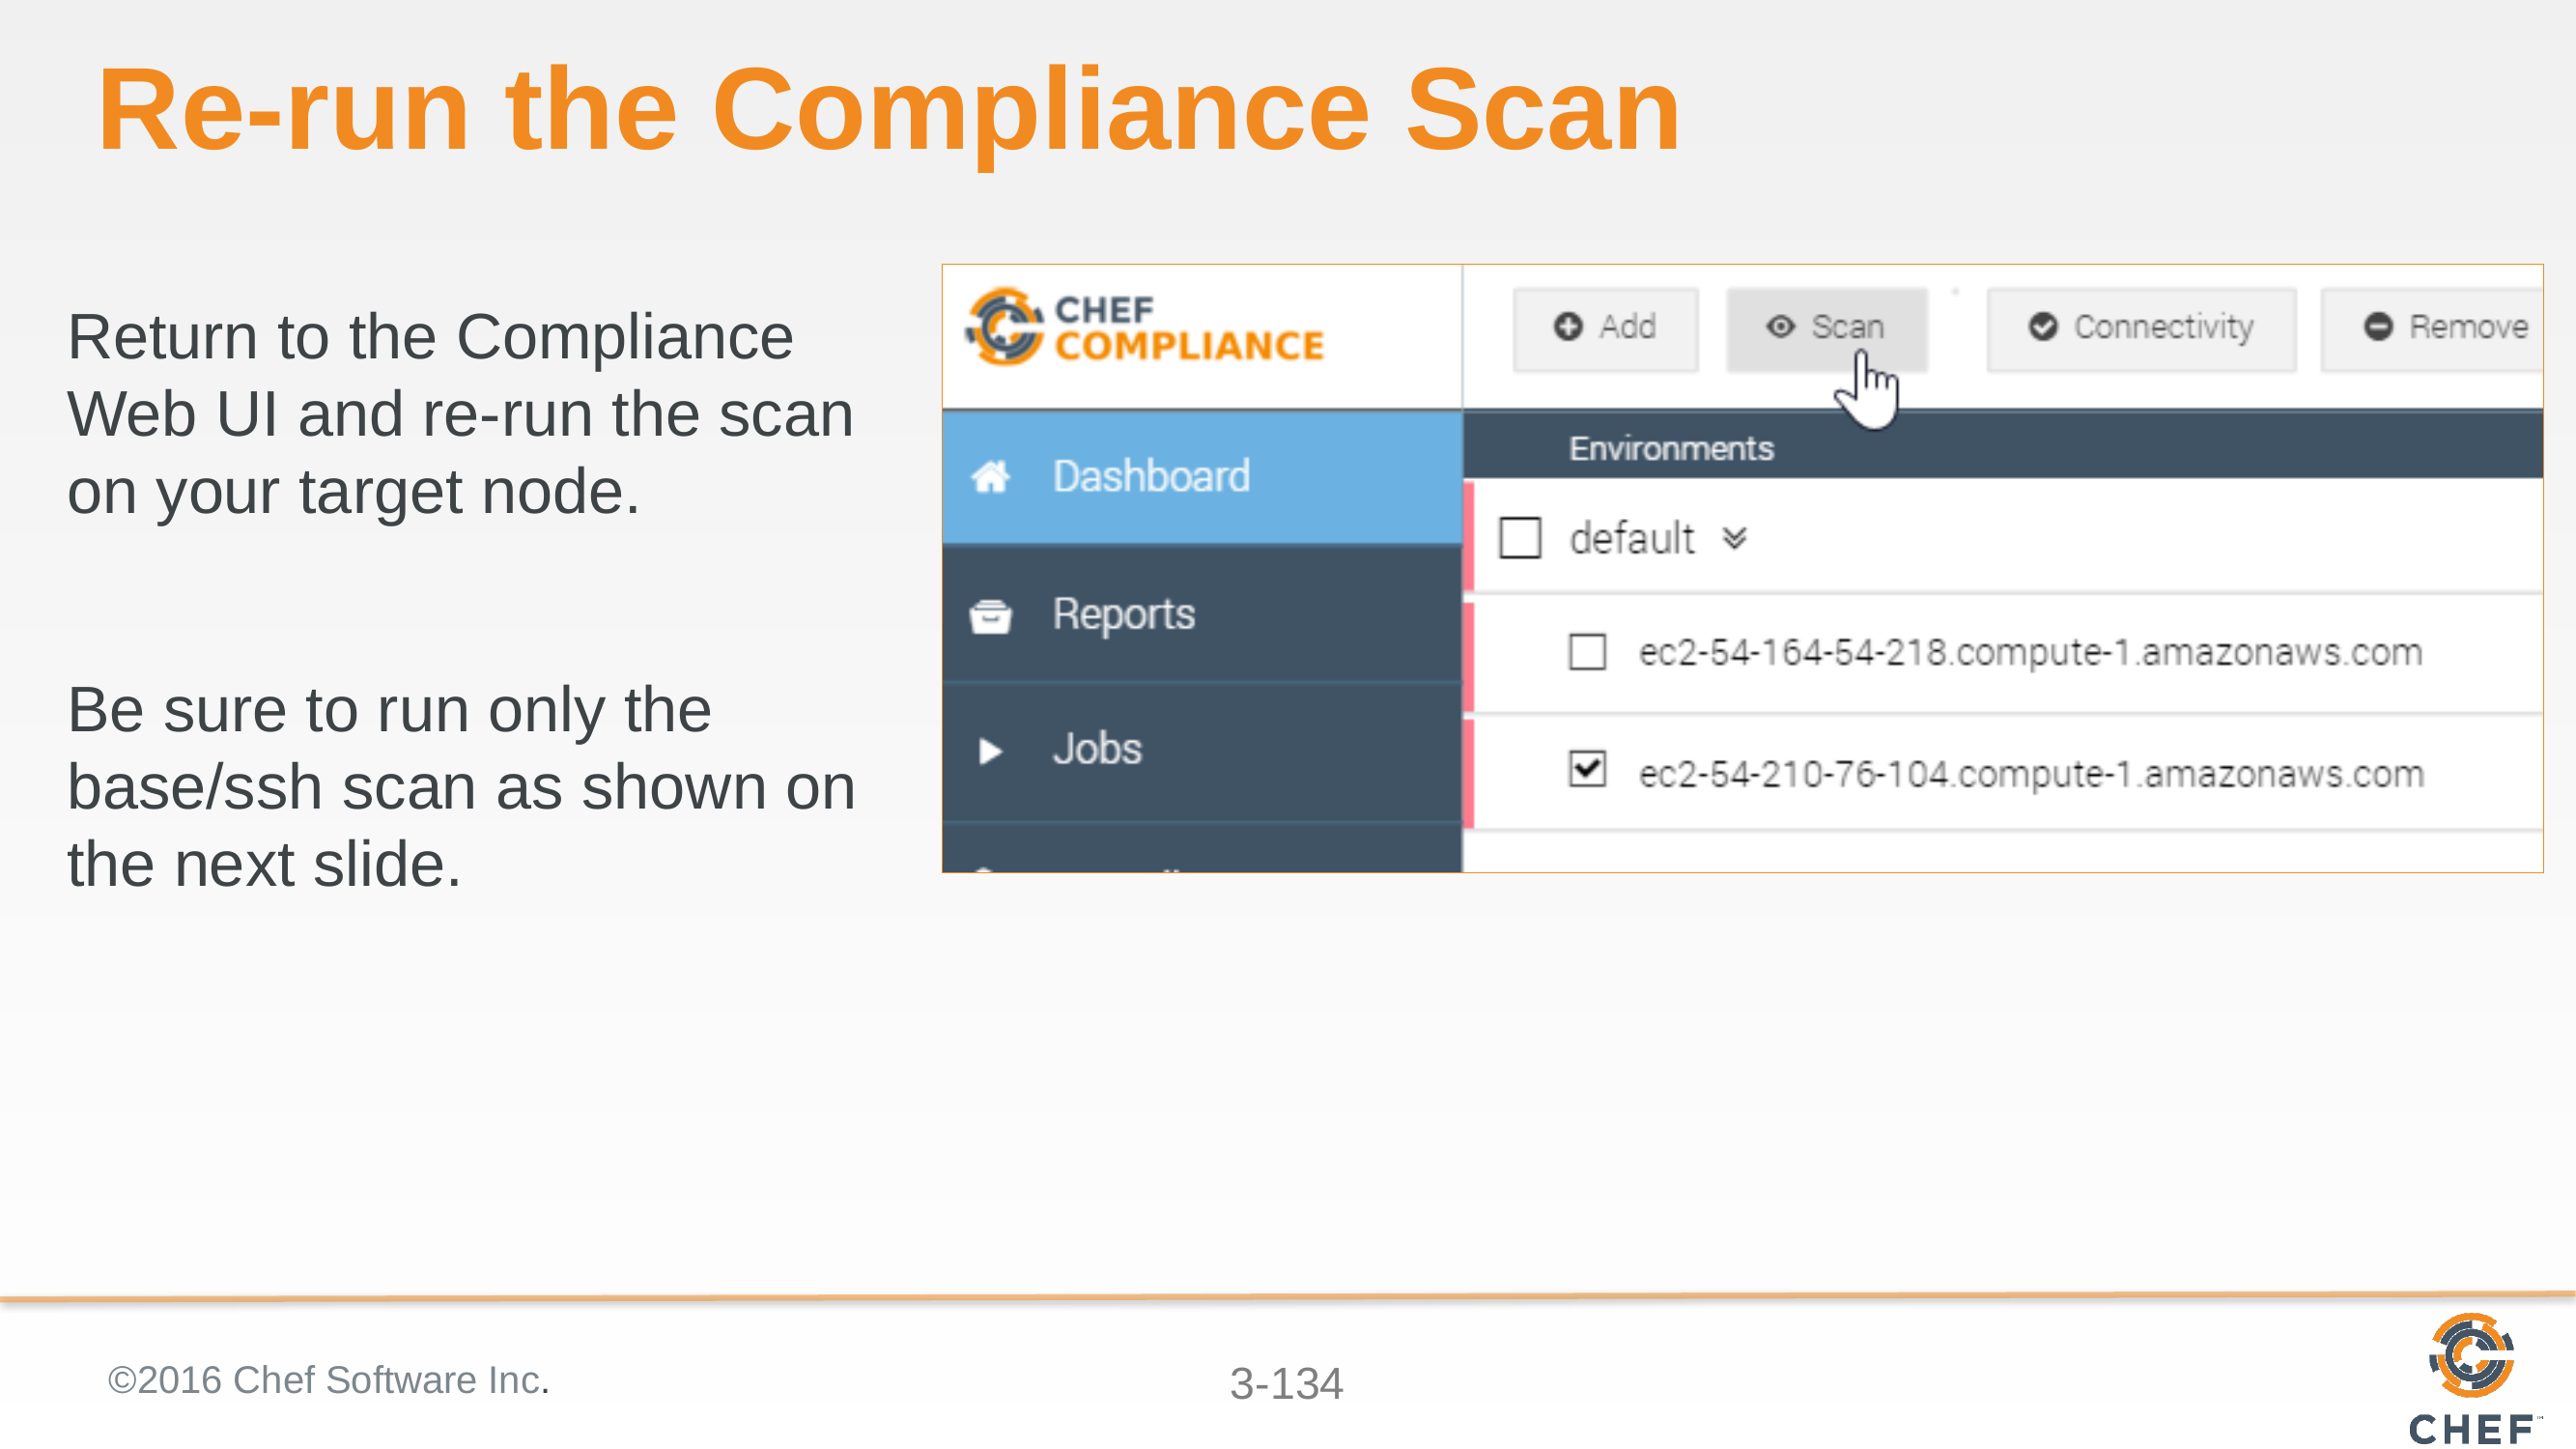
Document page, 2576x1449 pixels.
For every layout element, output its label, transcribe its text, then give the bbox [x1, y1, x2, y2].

picture [2399, 1297, 2551, 1449]
list Return to the Compliance Web UI and re-run the scan on your target node. Be sure to run only the base/ssh scan as shown on the next slide. [67, 294, 906, 1142]
title Re-run the Compliance Scan [96, 48, 2463, 180]
picture [941, 264, 2545, 873]
